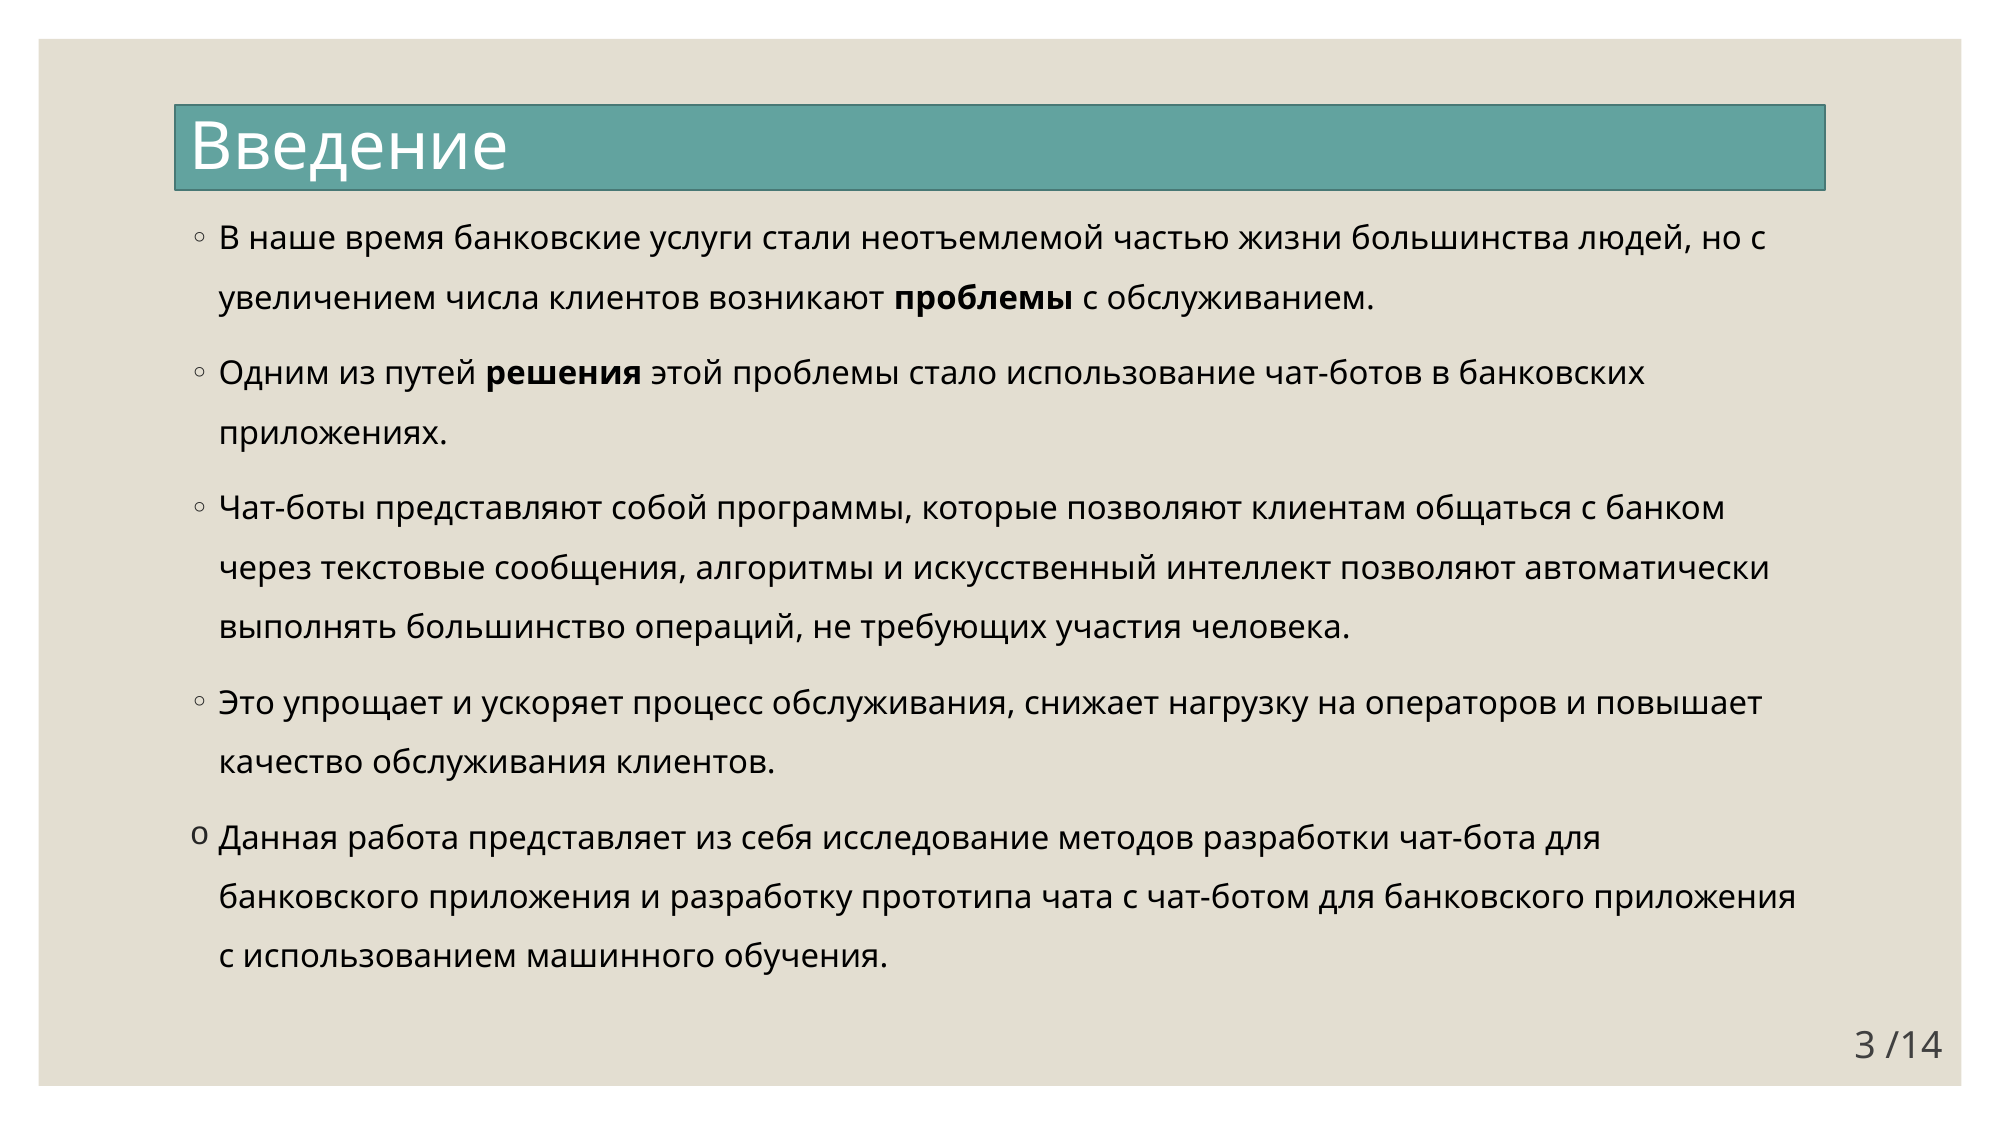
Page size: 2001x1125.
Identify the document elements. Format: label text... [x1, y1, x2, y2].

list В наше время банковские услуги стали неотъемлемой частью жизни большинства людей, но с увеличением числа клиентов возникают проблемы с обслуживанием. Одним из путей решения этой проблемы стало использование чат-ботов в банковских приложениях. Чат-боты представляют собой программы, которые позволяют клиентам общаться с банком через текстовые сообщения, алгоритмы и искусственный интеллект позволяют автоматически выполнять большинство операций, не требующих участия человека. Это упрощает и ускоряет процесс обслуживания, снижает нагрузку на операторов и повышает качество обслуживания клиентов. Данная работа представляет из себя исследование методов разработки чат-бота для банковского приложения и разработку прототипа чата с чат-ботом для банковского приложения с использованием машинного обучения. [174, 189, 1825, 990]
title Введение [174, 104, 1826, 191]
slide_number 3 /14 [1717, 1019, 1958, 1080]
